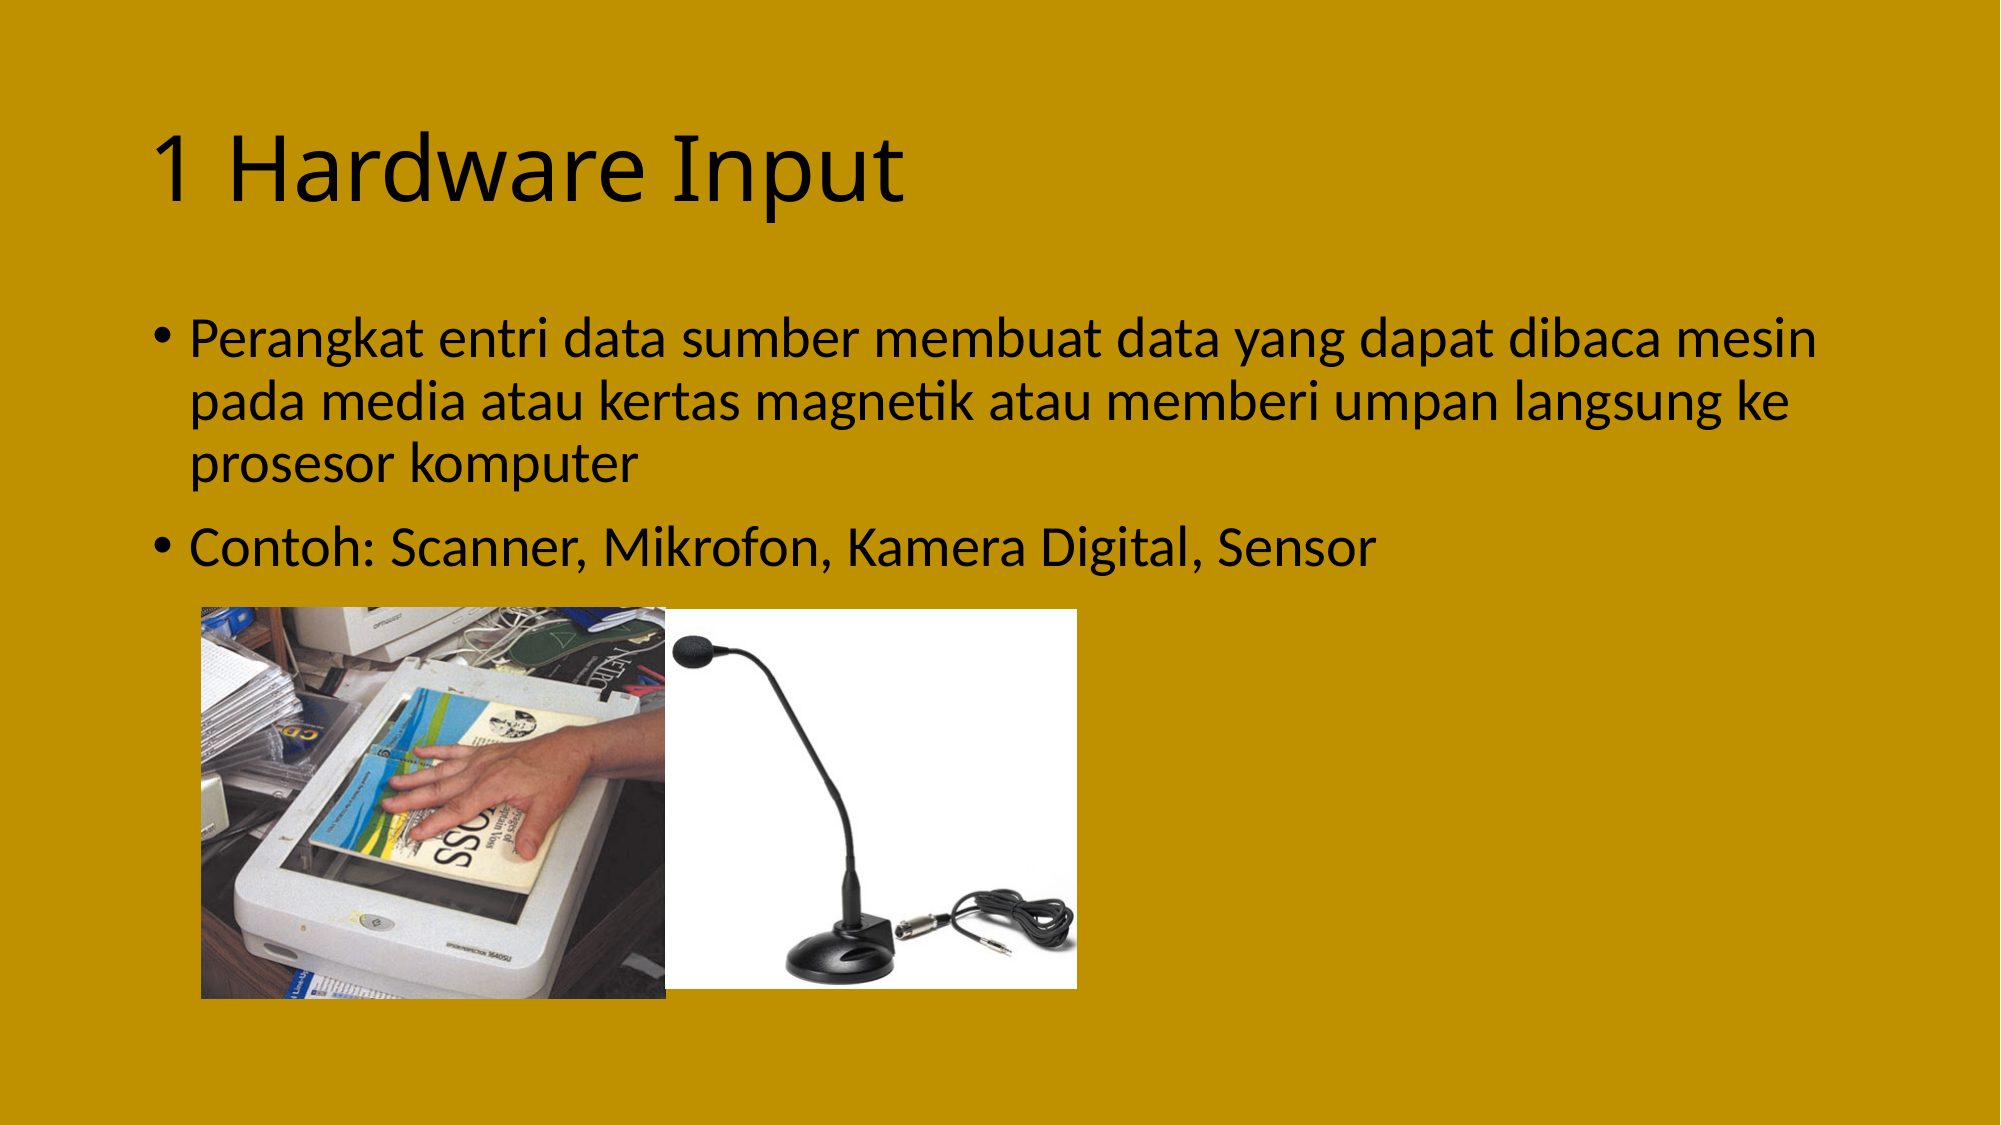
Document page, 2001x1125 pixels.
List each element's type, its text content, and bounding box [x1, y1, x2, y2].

title 1 Hardware Input [133, 63, 1859, 281]
picture [201, 607, 1077, 999]
text_box [433, 202, 1859, 1013]
list Perangkat entri data sumber membuat data yang dapat dibaca mesin pada media atau kertas magnetik atau memberi umpan langsung ke prosesor komputer Contoh: Scanner, Mikrofon, Kamera Digital, Sensor [137, 299, 1896, 1125]
